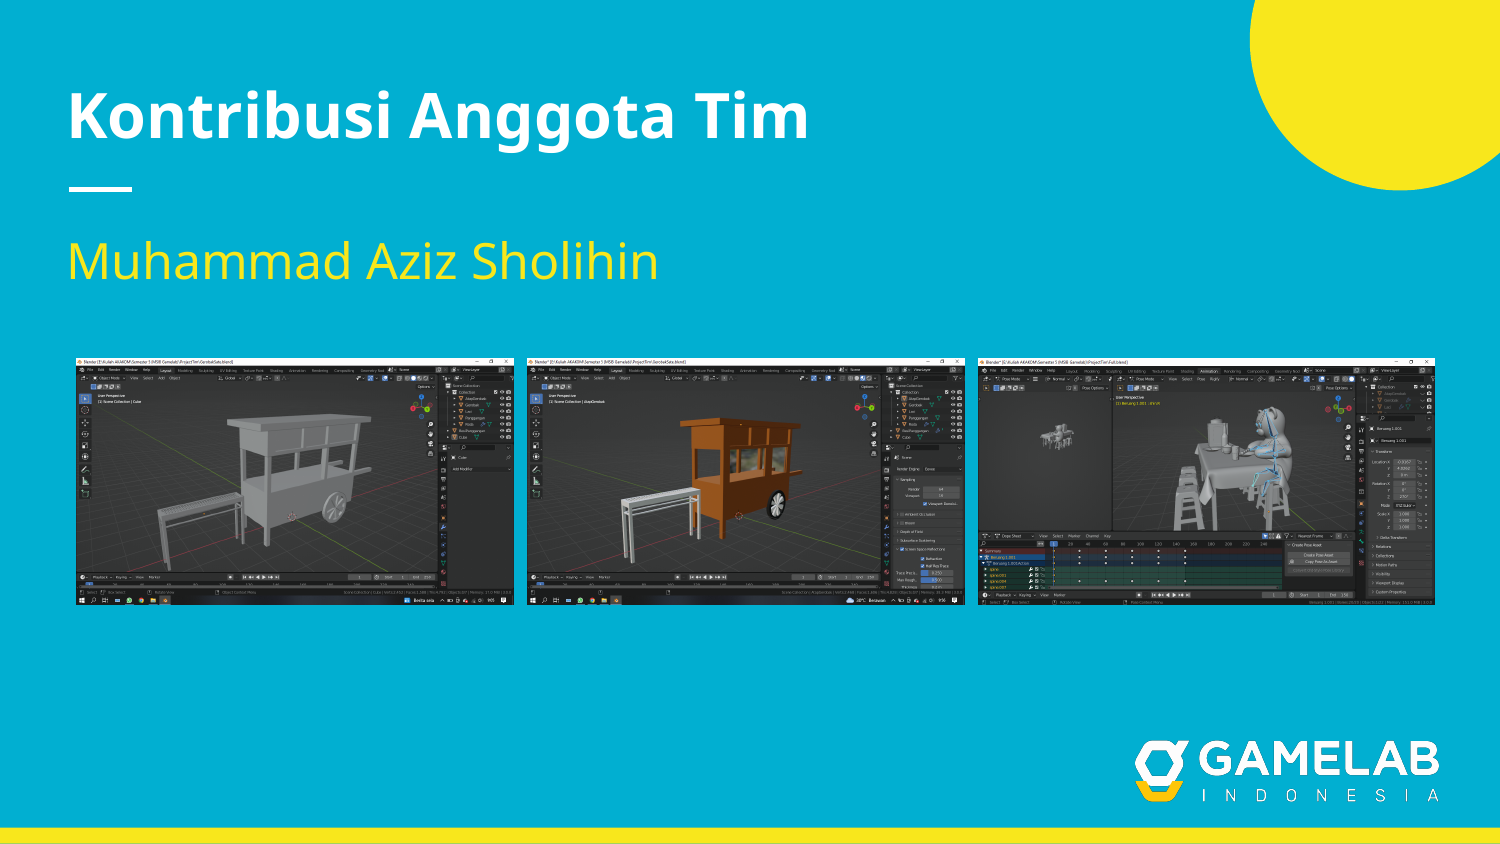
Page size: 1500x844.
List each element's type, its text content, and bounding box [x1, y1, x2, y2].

picture [978, 358, 1436, 605]
text_box [1249, 0, 1500, 191]
picture [527, 358, 965, 605]
title Kontribusi Anggota Tim [51, 61, 1317, 167]
list Muhammad Aziz Sholihin [51, 215, 799, 304]
picture [1124, 730, 1450, 812]
picture [75, 358, 514, 605]
